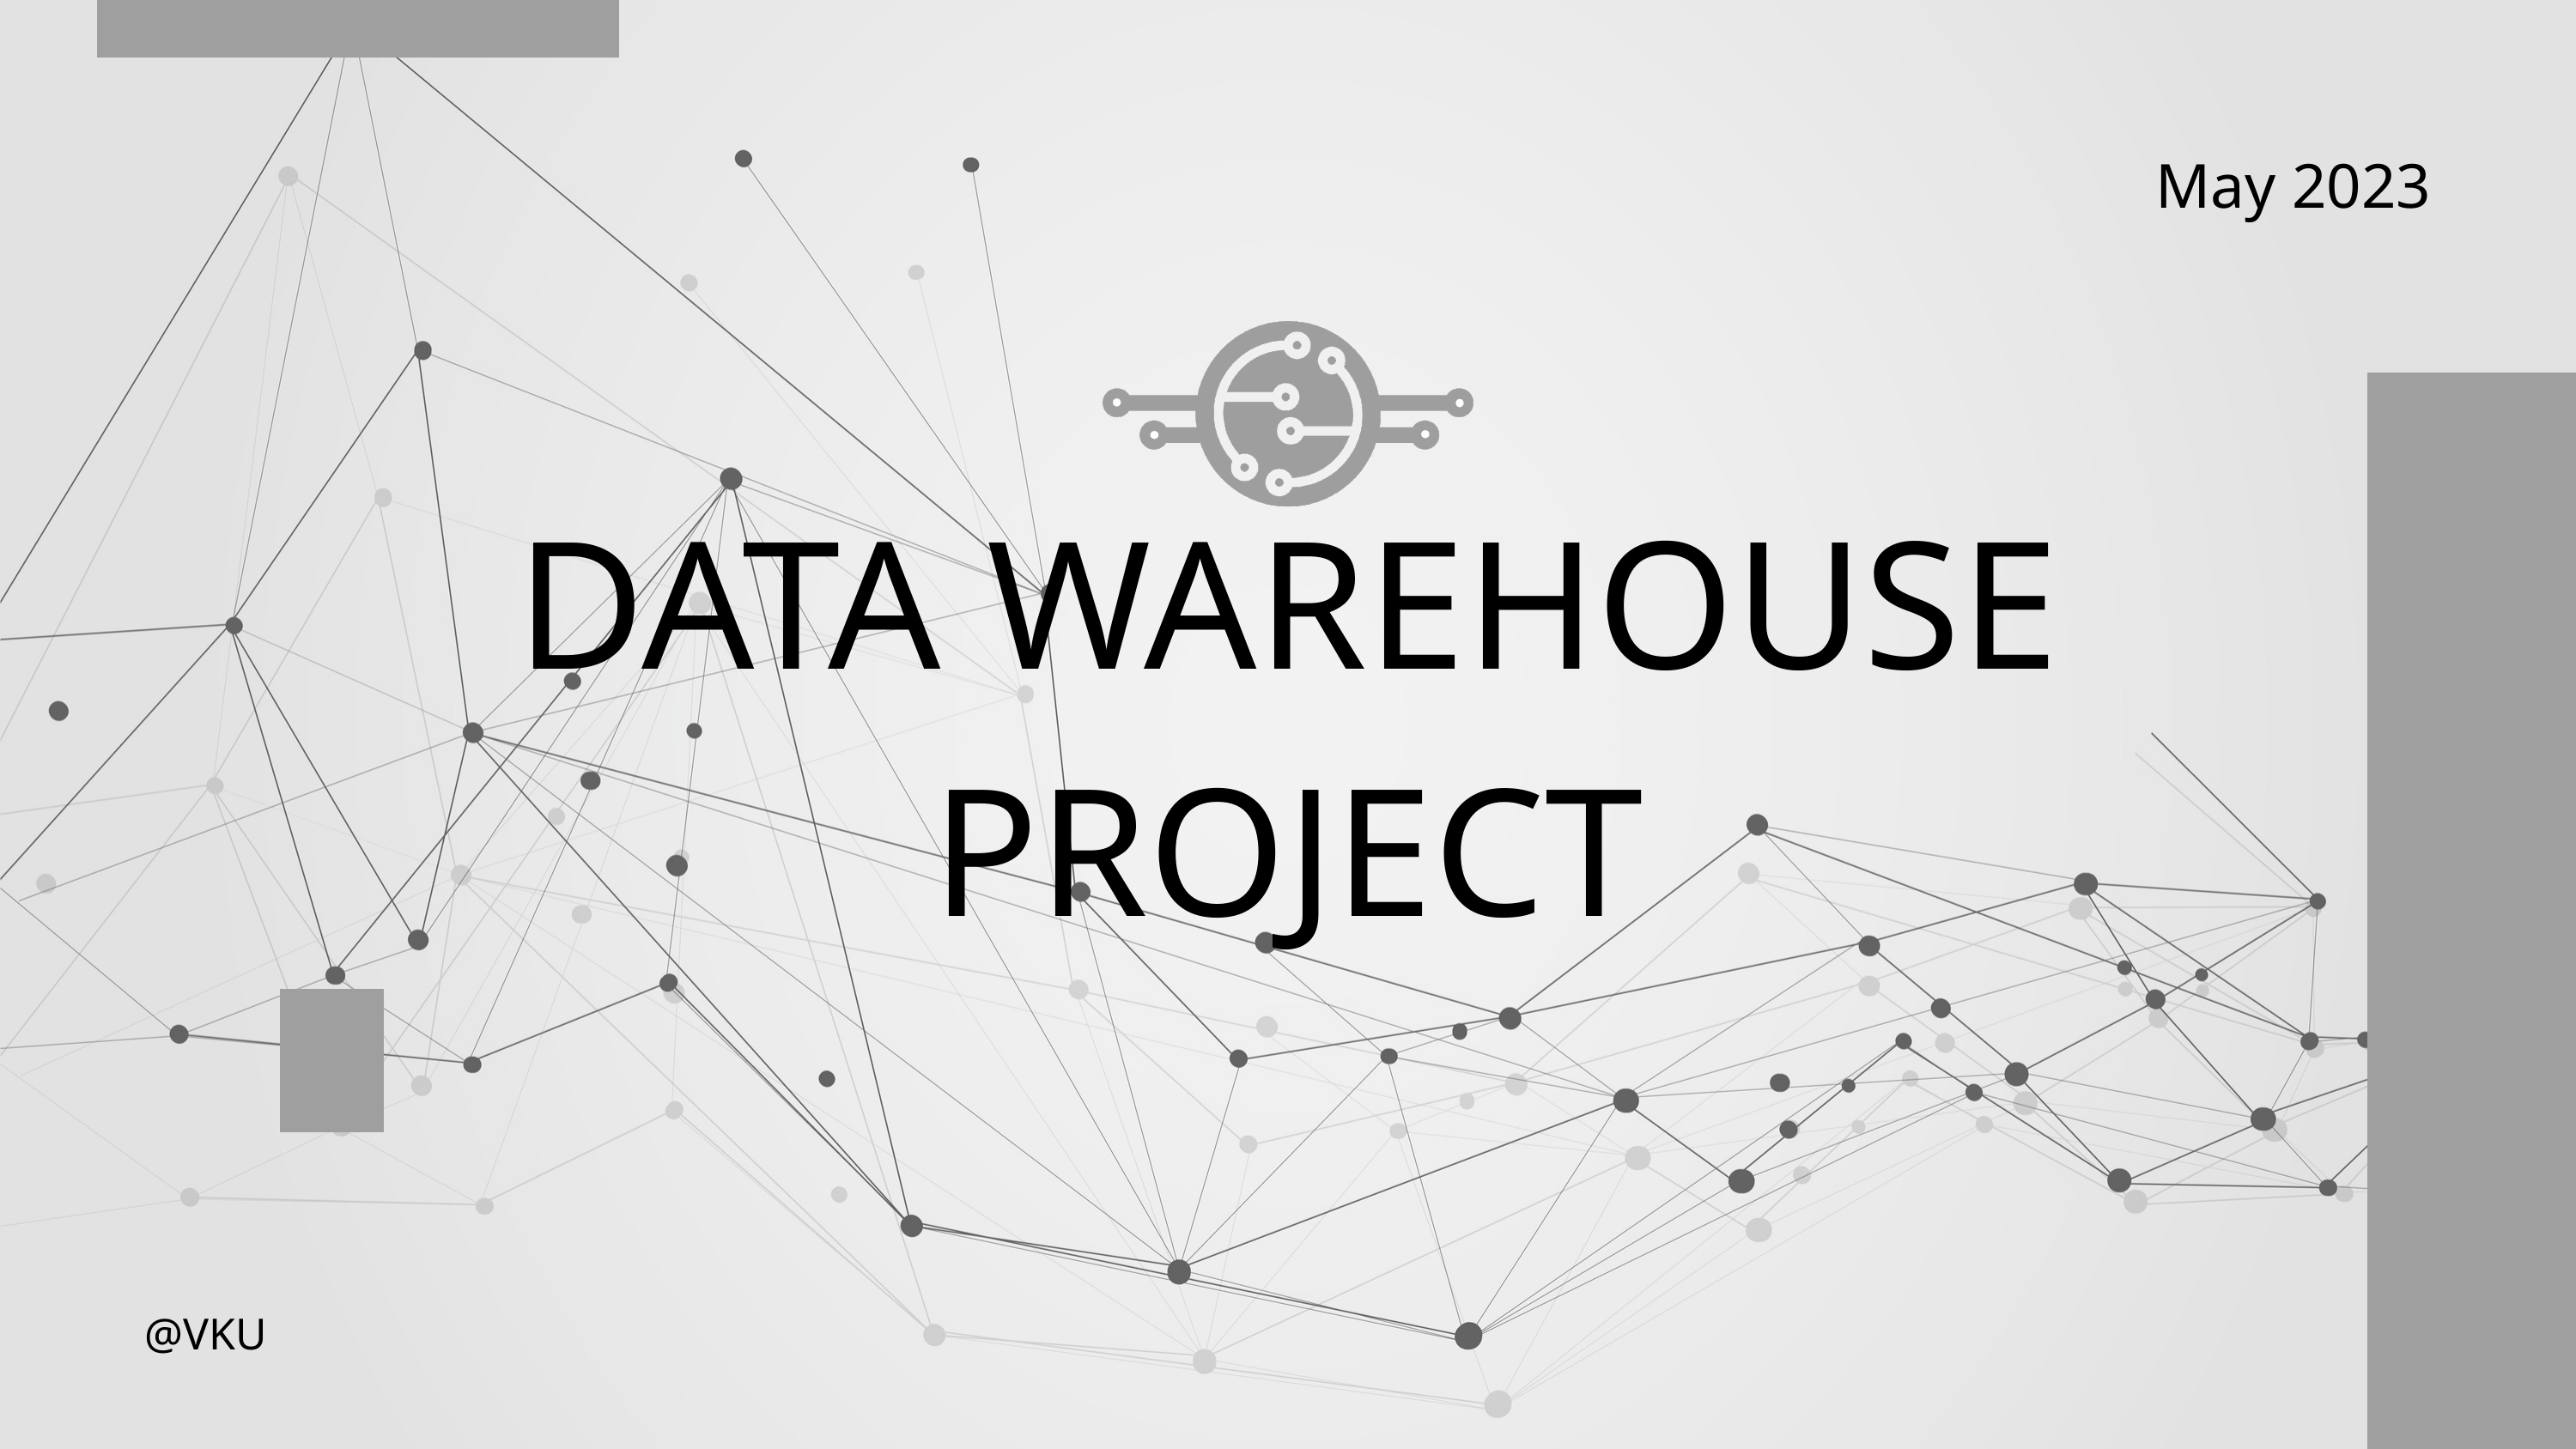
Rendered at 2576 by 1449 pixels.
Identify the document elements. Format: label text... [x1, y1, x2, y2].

text_box May 2023 [1699, 135, 2432, 221]
text_box @VKU [144, 1298, 803, 1359]
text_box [279, 988, 385, 1132]
text_box [0, 0, 2576, 1449]
text_box [1103, 321, 1474, 457]
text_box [2366, 372, 2576, 1449]
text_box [96, 0, 620, 58]
text_box DATA WAREHOUSE PROJECT [144, 457, 2362, 953]
